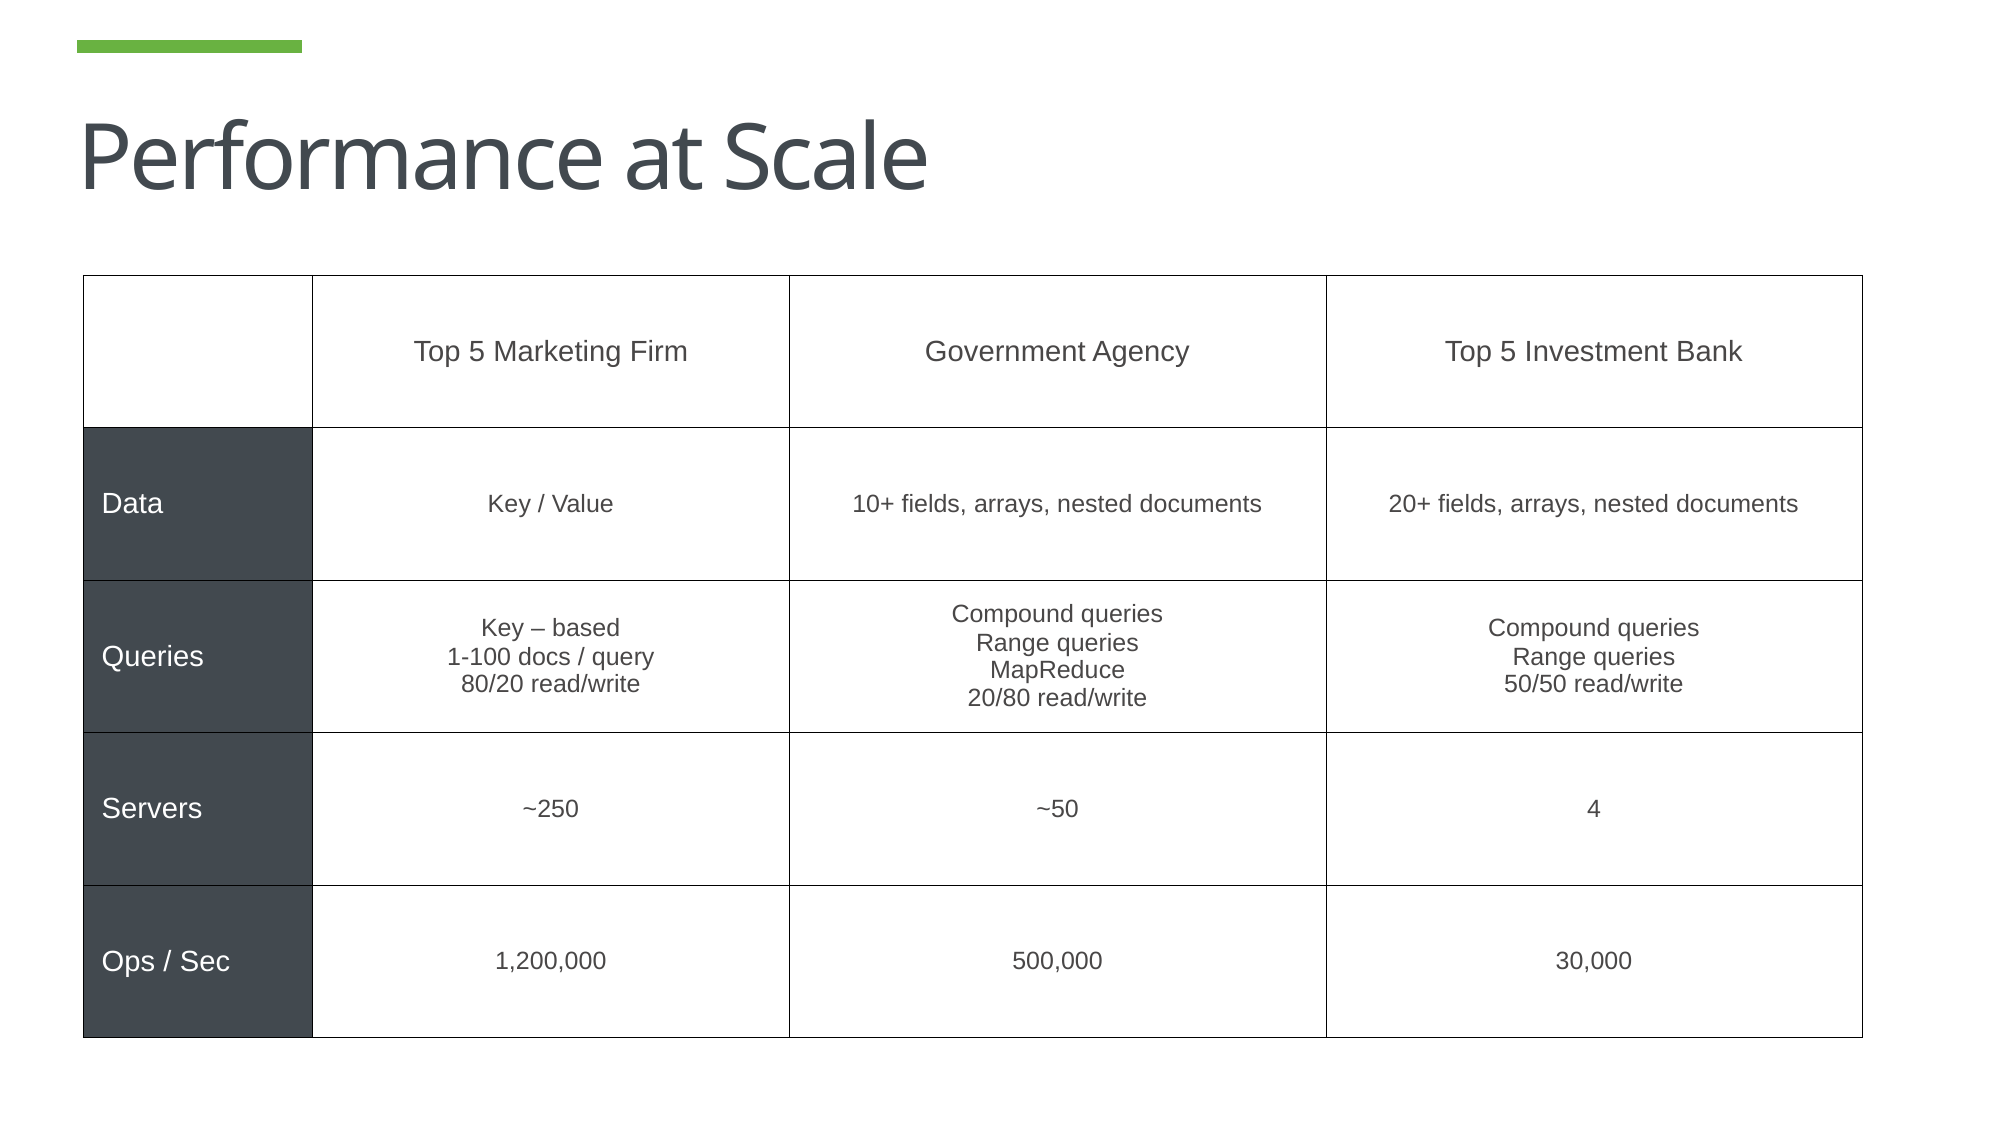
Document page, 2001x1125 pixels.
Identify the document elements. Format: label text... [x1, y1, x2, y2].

table_cell 1,200,000 [313, 886, 789, 1037]
table_cell 20+ fields, arrays, nested documents [1327, 428, 1862, 580]
table_cell ~250 [313, 733, 789, 885]
table_cell 4 [1327, 733, 1862, 885]
table_cell 10+ fields, arrays, nested documents [790, 428, 1326, 580]
table_cell Servers [84, 733, 312, 885]
table_header Top 5 Investment Bank [1327, 276, 1862, 427]
table_cell Compound queries Range queries 50/50 read/write [1327, 581, 1862, 732]
table_header Government Agency [790, 276, 1326, 427]
table_cell ~50 [790, 733, 1326, 885]
table_cell Compound queries Range queries MapReduce 20/80 read/write [790, 581, 1326, 732]
table_cell 30,000 [1327, 886, 1862, 1037]
table_cell 500,000 [790, 886, 1326, 1037]
table_cell Queries [84, 581, 312, 732]
table_header Top 5 Marketing Firm [313, 276, 789, 427]
table_header [84, 276, 312, 427]
title Performance at Scale [62, 0, 1988, 218]
table_cell Ops / Sec [84, 886, 312, 1037]
table_cell Data [84, 428, 312, 580]
table_cell Key / Value [313, 428, 789, 580]
table_cell Key – based 1-100 docs / query 80/20 read/write [313, 581, 789, 732]
